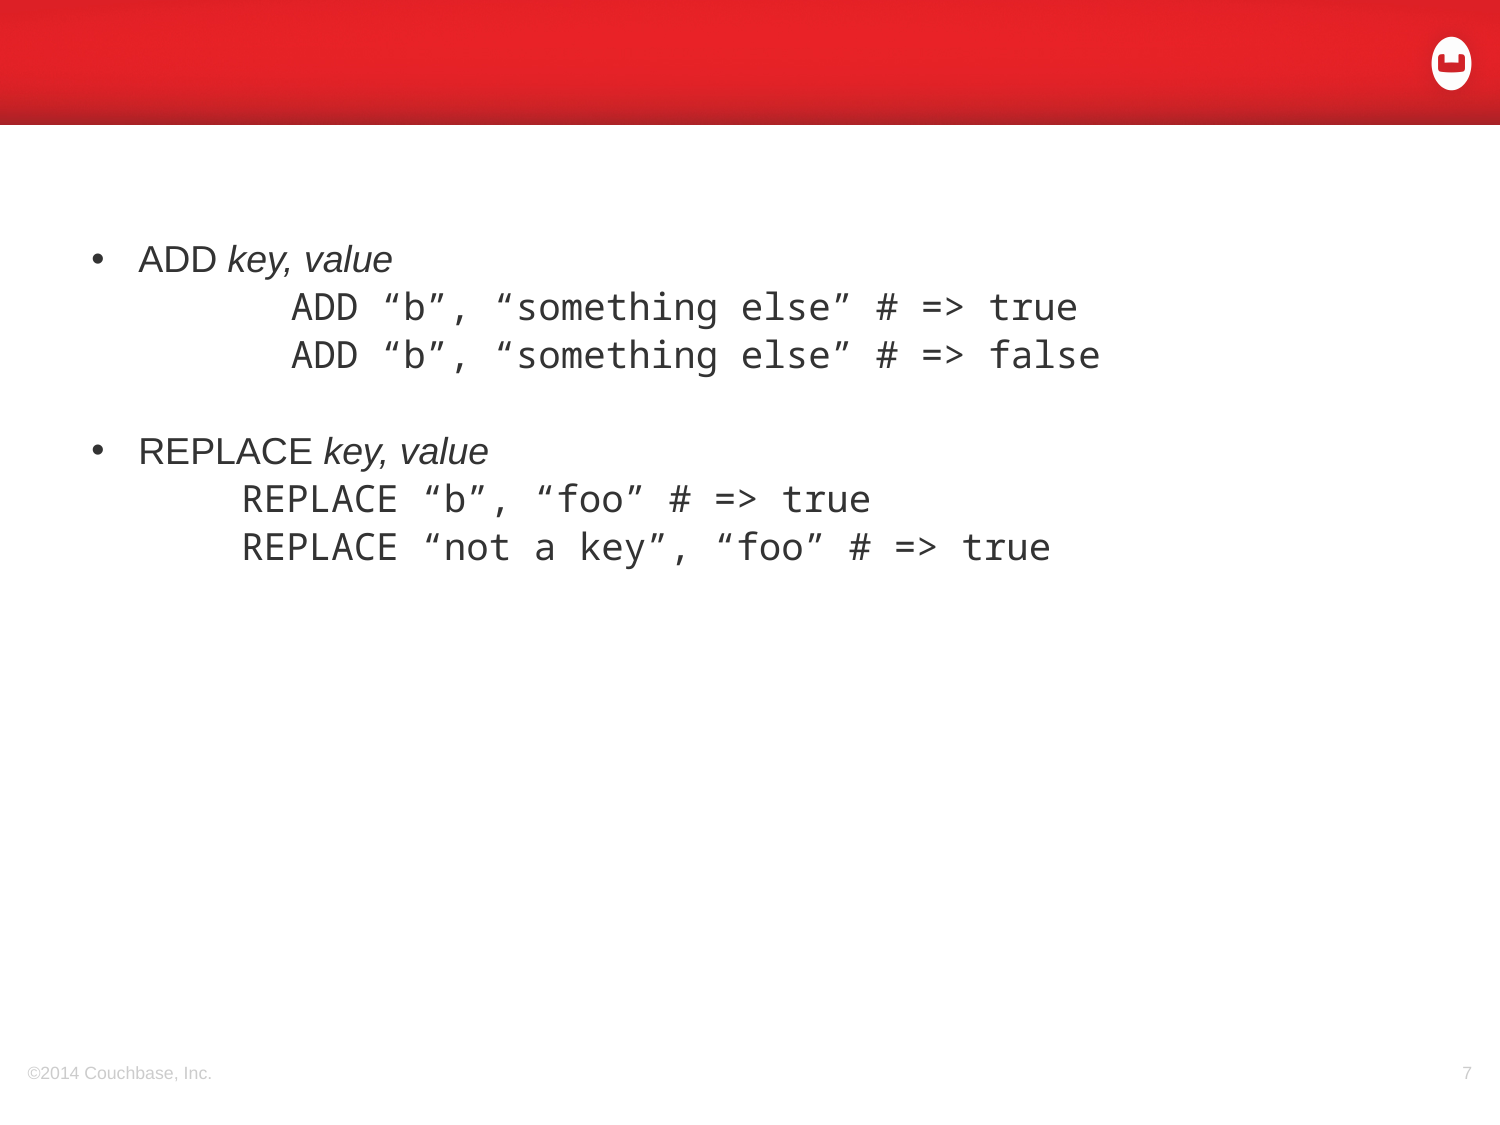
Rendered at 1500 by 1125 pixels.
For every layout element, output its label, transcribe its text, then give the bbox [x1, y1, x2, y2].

slide_number 7 [1350, 1042, 1473, 1103]
list ADD key, value ADD “b”, “something else” # => true ADD “b”, “something else” # => false REPLACE key, value REPLACE “b”, “foo” # => true REPLACE “not a key”, “foo” # => true [76, 232, 1427, 1007]
footer ©2014 Couchbase, Inc. [27, 1042, 503, 1103]
picture [0, 0, 1500, 125]
